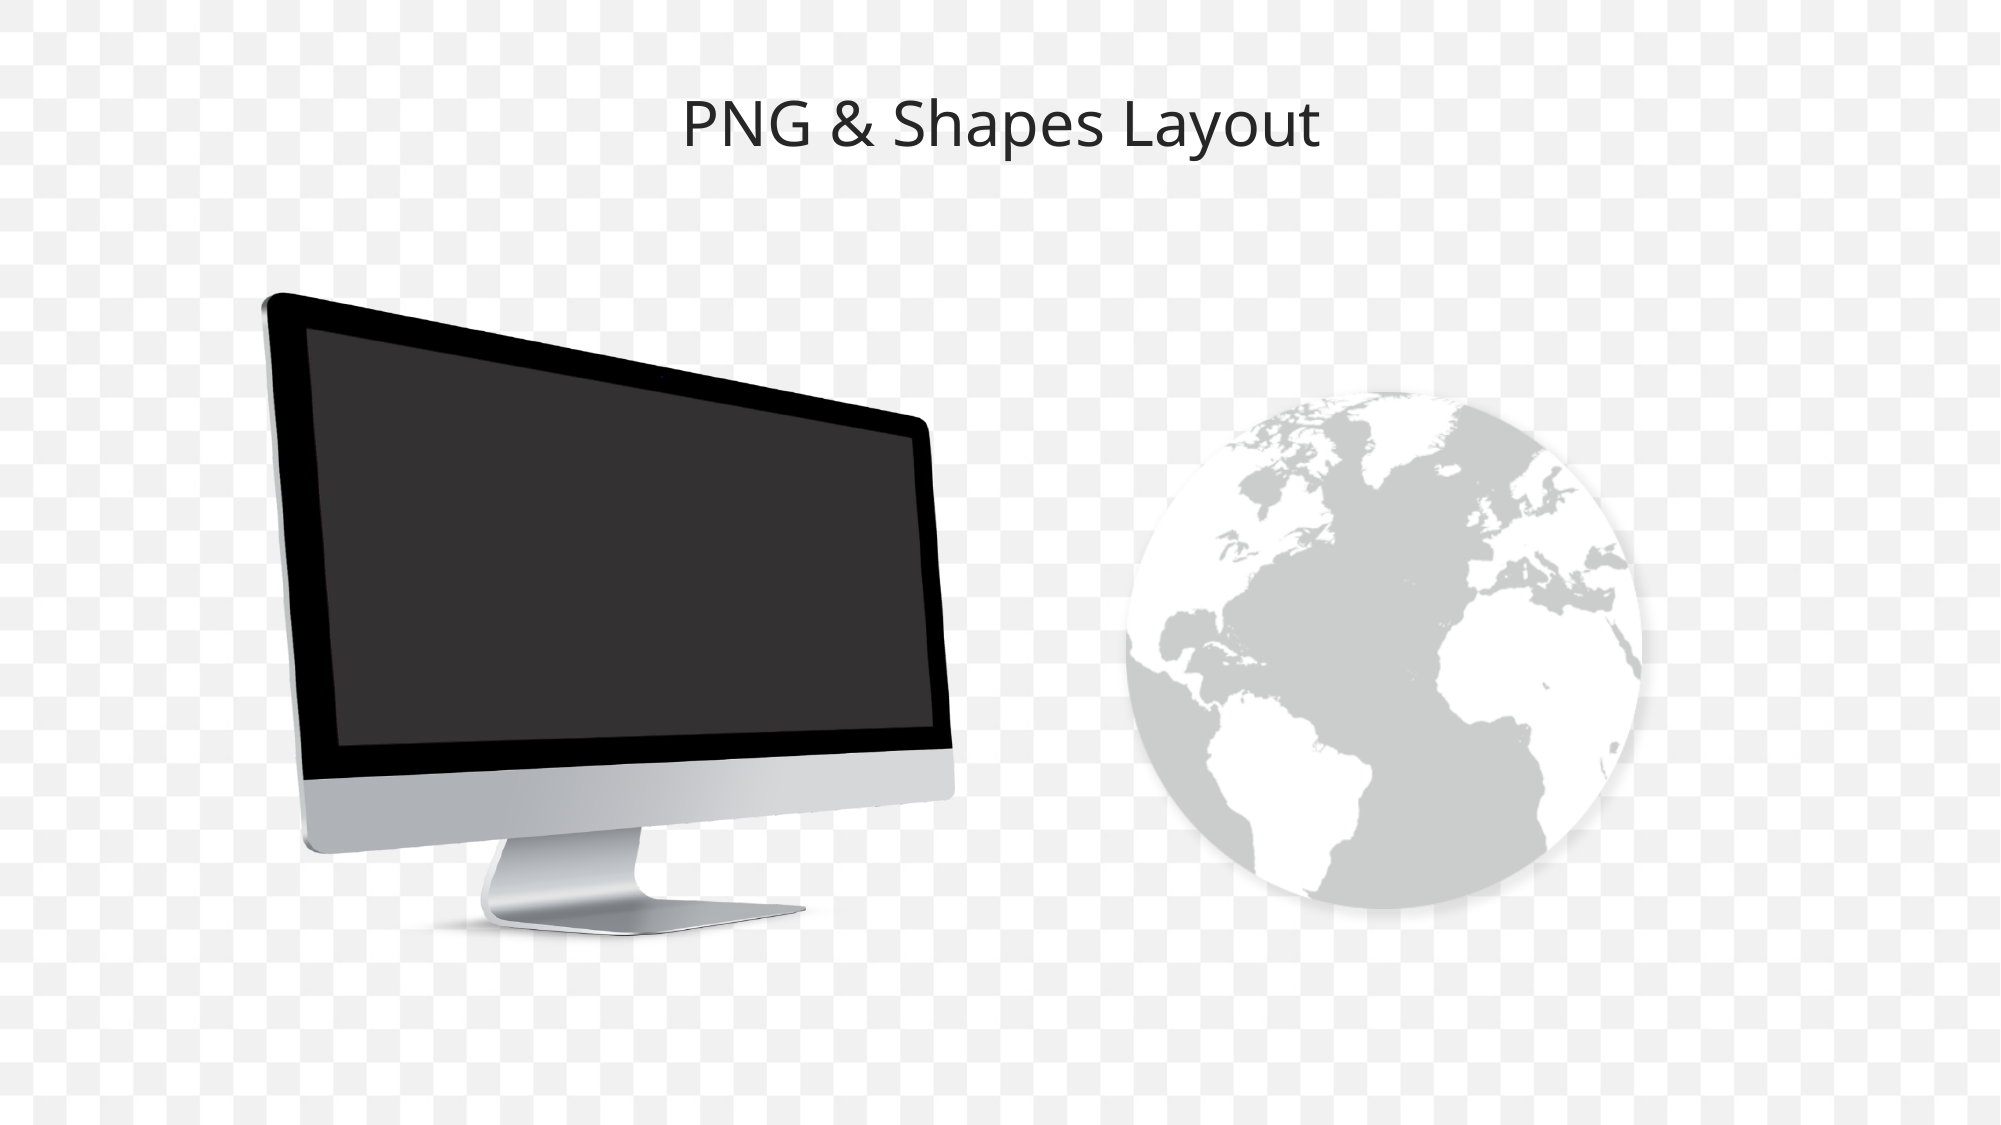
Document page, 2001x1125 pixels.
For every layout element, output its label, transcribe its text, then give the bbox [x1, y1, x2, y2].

list PNG & Shapes Layout [53, 54, 1952, 174]
picture [0, 0, 2001, 1125]
